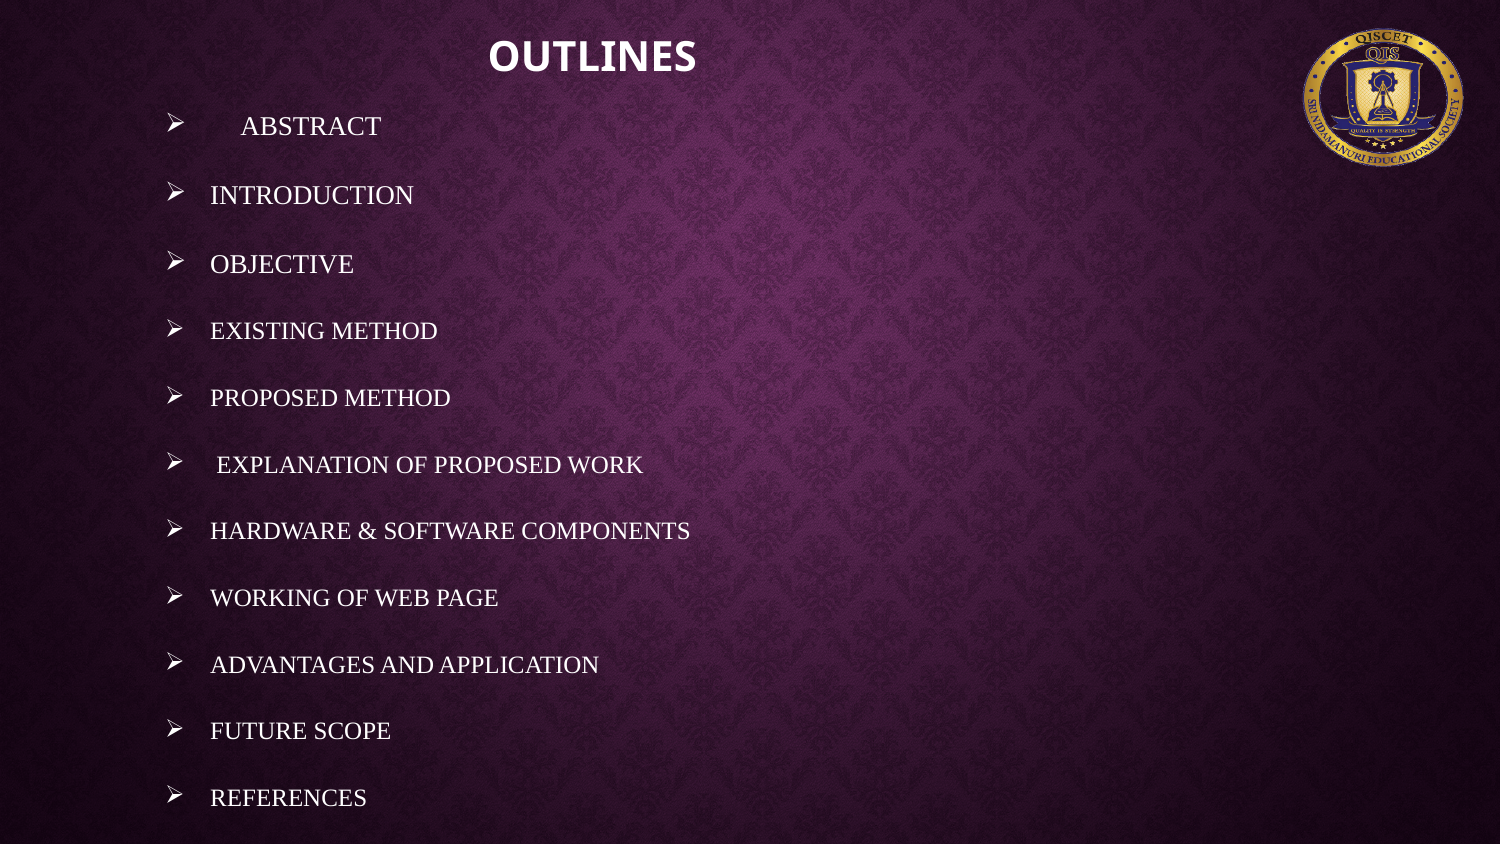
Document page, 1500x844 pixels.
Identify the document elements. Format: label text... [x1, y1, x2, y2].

title OUTLINES [150, 13, 1208, 97]
picture [1301, 28, 1464, 167]
list ABSTRACT INTRODUCTION OBJECTIVE EXISTING METHOD PROPOSED METHOD EXPLANATION OF PROPOSED WORK HARDWARE & SOFTWARE COMPONENTS WORKING OF WEB PAGE ADVANTAGES AND APPLICATION FUTURE SCOPE REFERENCES [150, 97, 1208, 844]
